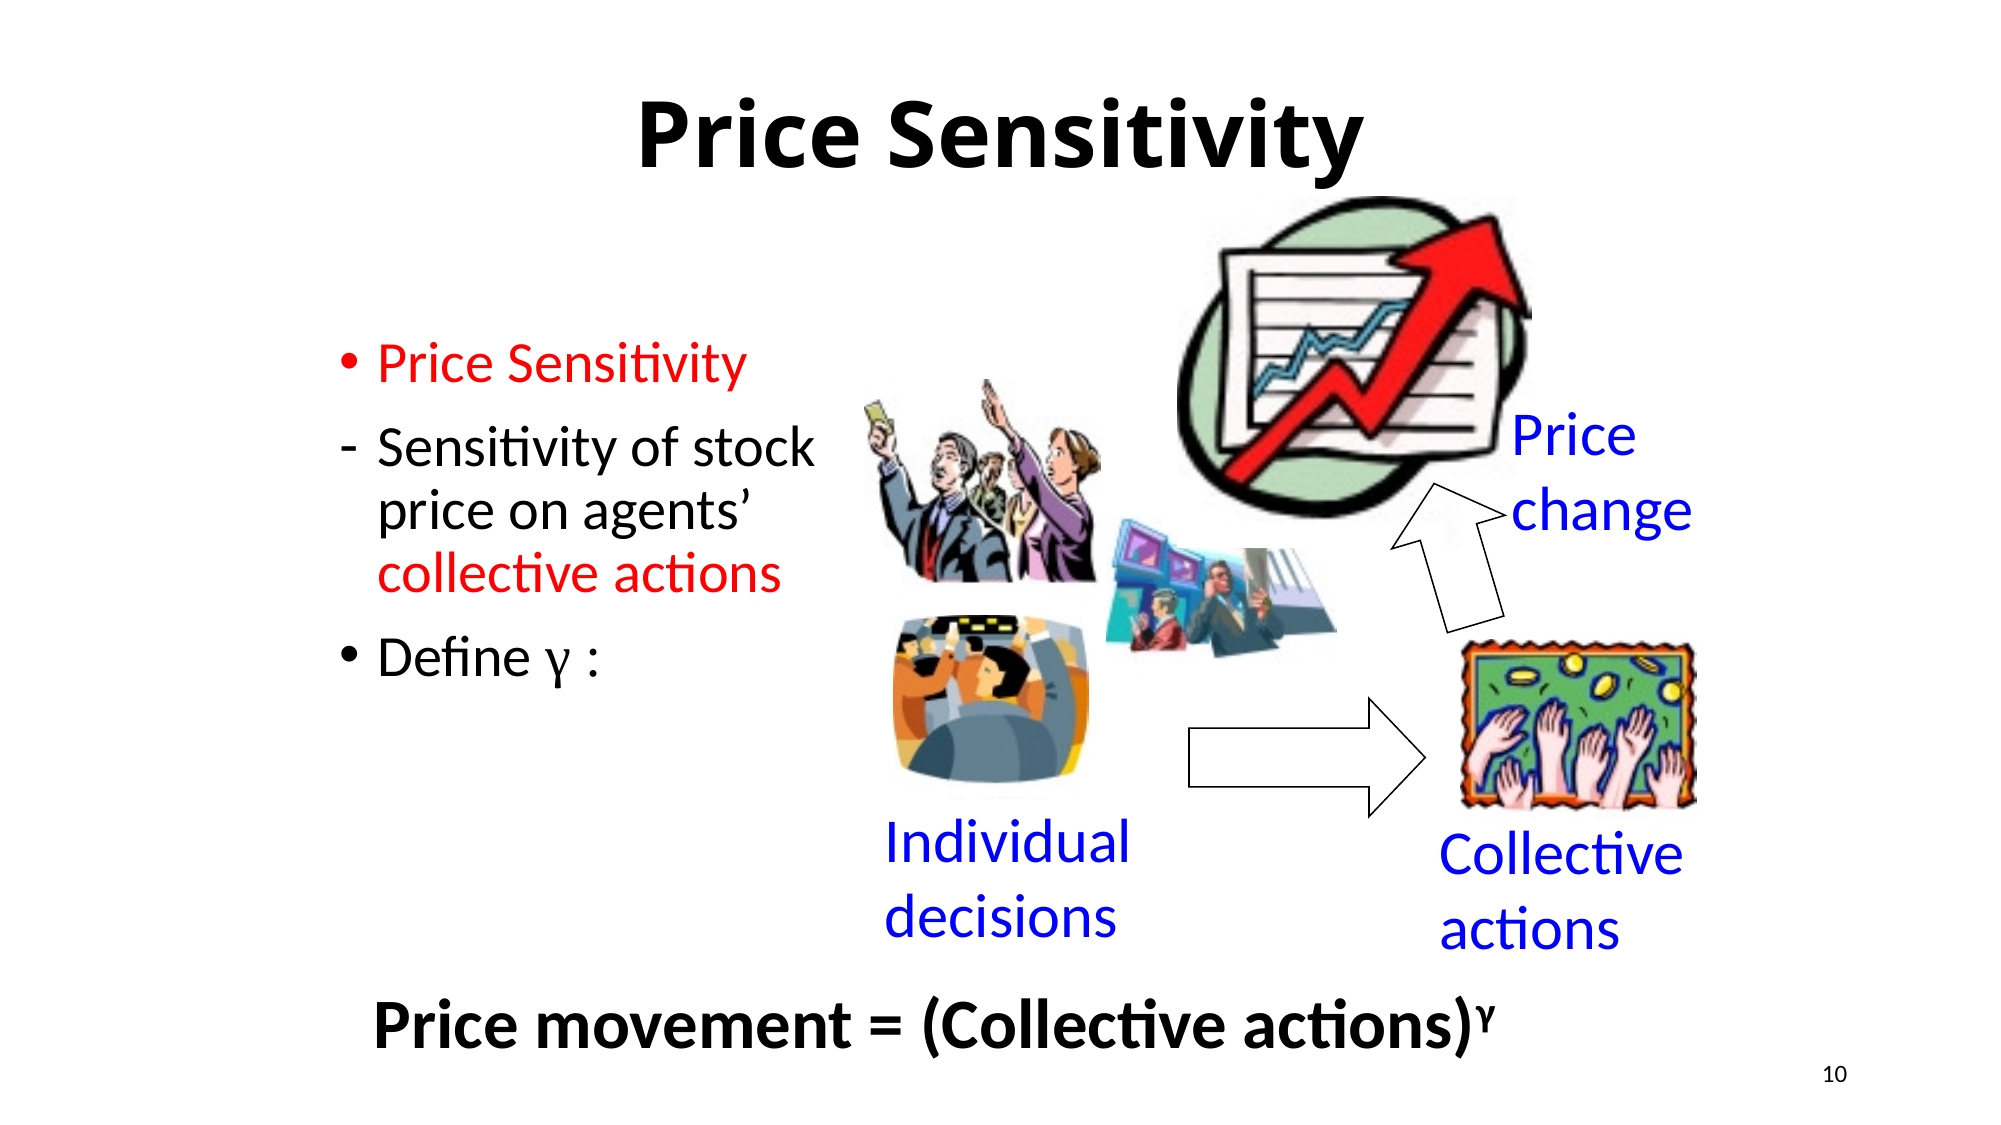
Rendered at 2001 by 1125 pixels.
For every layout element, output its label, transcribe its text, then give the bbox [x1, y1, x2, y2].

text_box Price movement = (Collective actions)γ [358, 969, 1527, 1070]
text_box Price change [1497, 385, 1709, 550]
picture [863, 379, 1101, 602]
text_box [1422, 548, 1504, 633]
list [893, 615, 1089, 799]
text_box Collective actions [1424, 804, 1750, 970]
text_box Individual decisions [870, 792, 1213, 958]
picture [1106, 515, 1337, 677]
title Price Sensitivity [324, 24, 1675, 250]
list Price Sensitivity Sensitivity of stock price on agents’ collective actions Define γ : [324, 324, 912, 963]
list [1176, 196, 1532, 548]
text_box [1189, 698, 1426, 817]
picture [1460, 639, 1697, 831]
slide_number 10 [1412, 1042, 1863, 1103]
